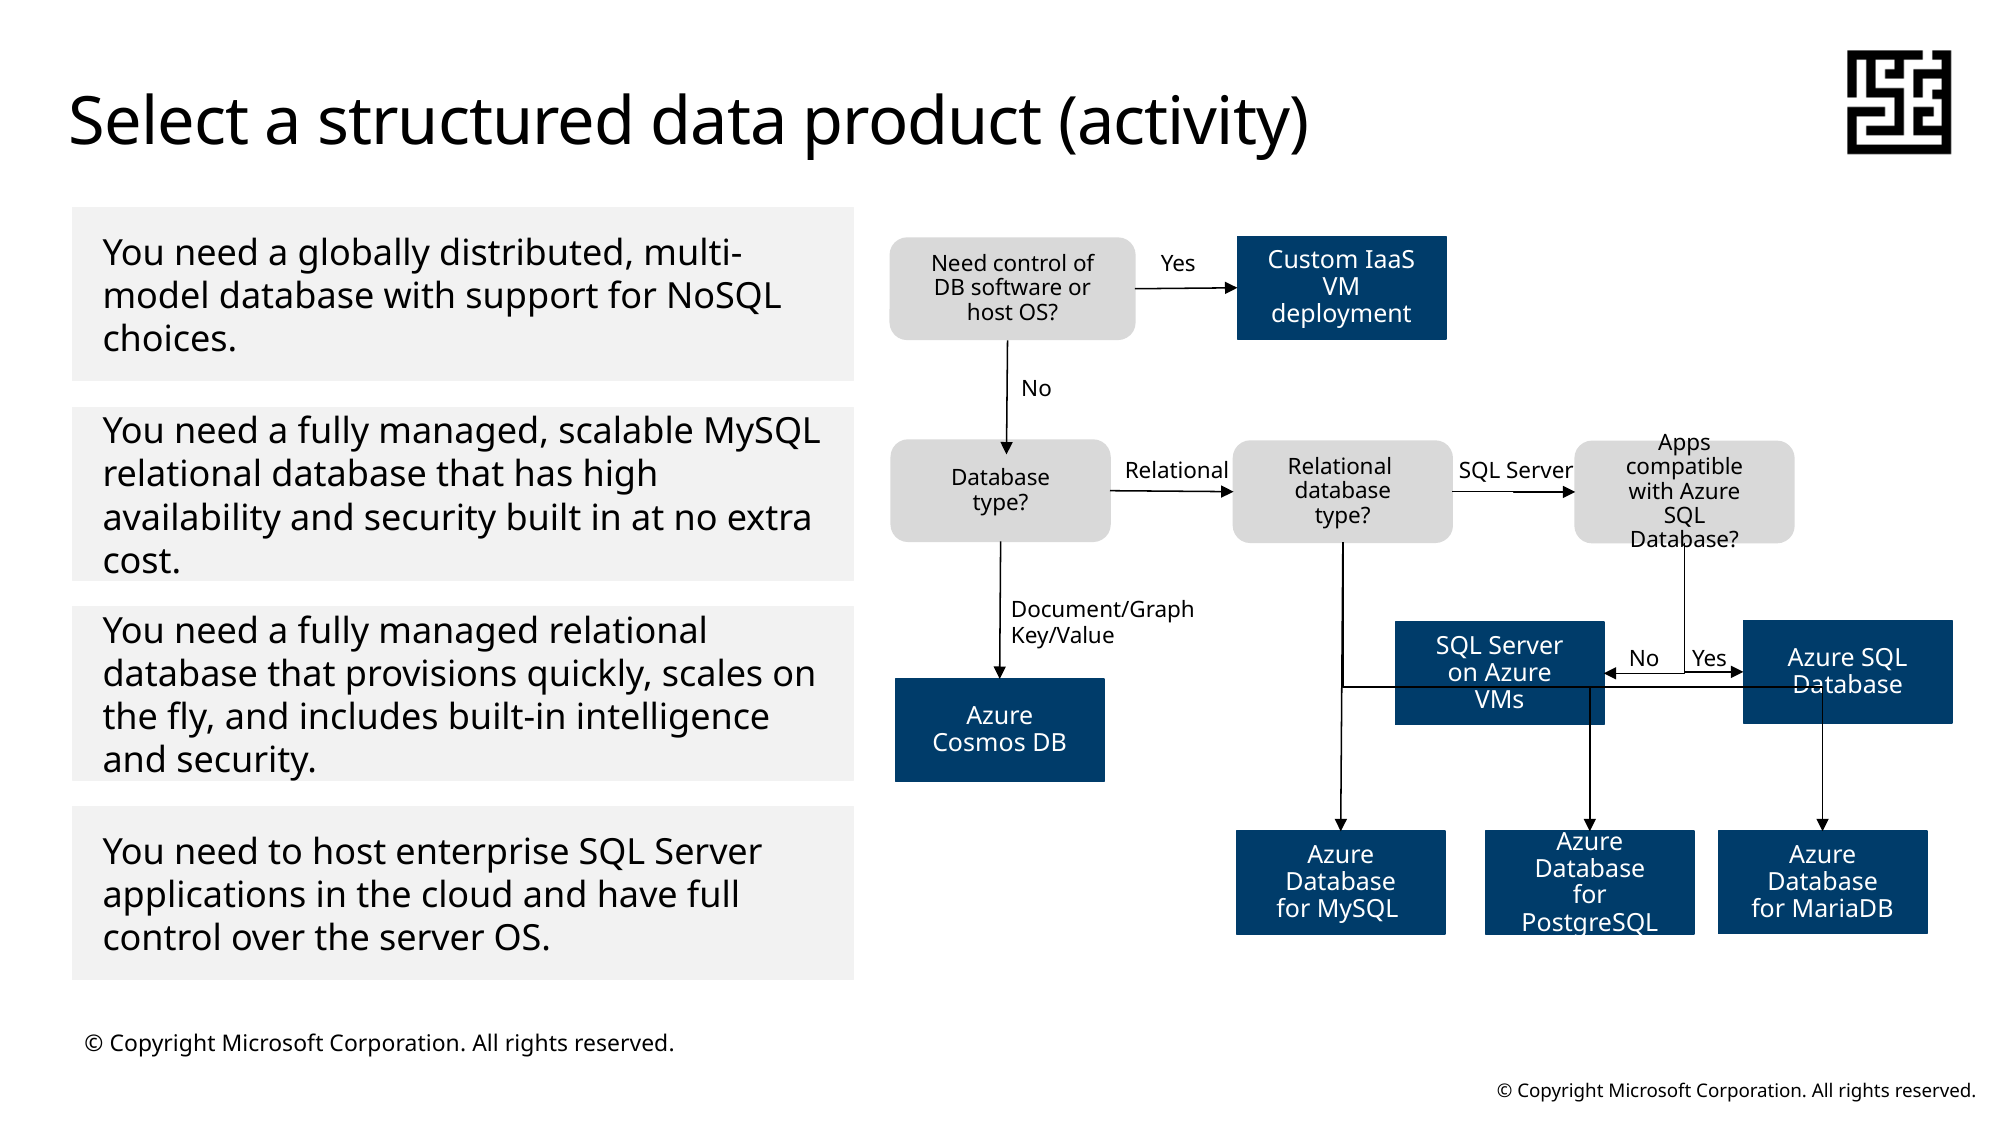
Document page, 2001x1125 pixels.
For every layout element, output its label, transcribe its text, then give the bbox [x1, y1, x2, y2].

text_box You need to host enterprise SQL Server applications in the cloud and have full control over the server OS. [72, 806, 854, 980]
title Select a structured data product (activity) [68, 72, 1930, 184]
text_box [889, 236, 1952, 934]
text_box You need a fully managed relational database that provisions quickly, scales on the fly, and includes built-in intelligence and security. [72, 606, 854, 781]
text_box You need a globally distributed, multi-model database with support for NoSQL choices. [72, 207, 854, 381]
text_box You need a fully managed, scalable MySQL relational database that has high availability and security built in at no extra cost. [72, 407, 854, 581]
picture [1824, 27, 1975, 179]
